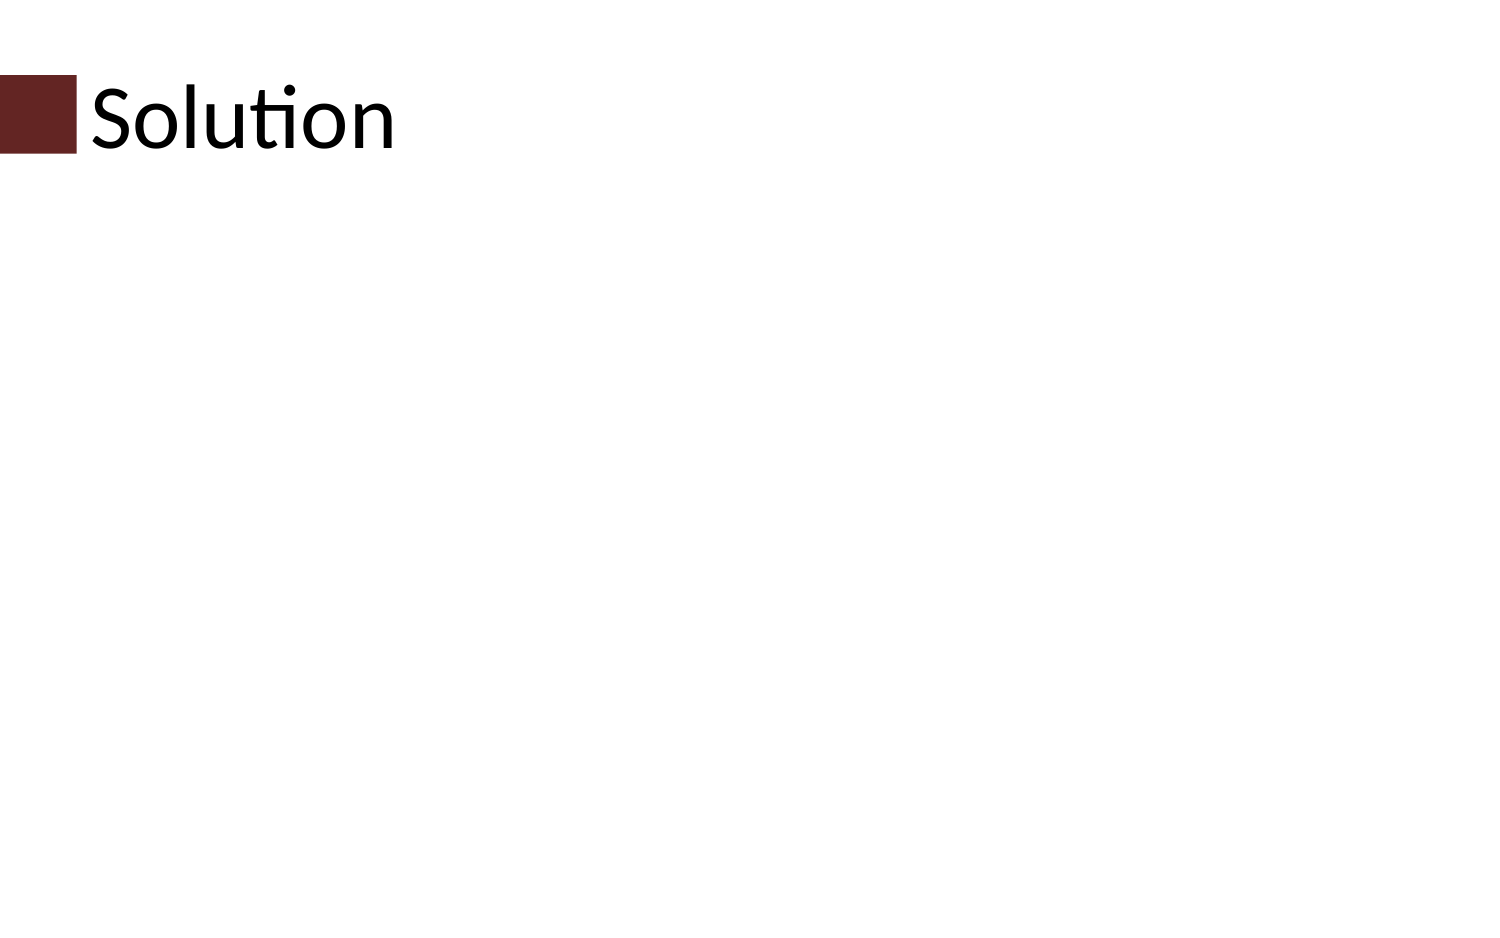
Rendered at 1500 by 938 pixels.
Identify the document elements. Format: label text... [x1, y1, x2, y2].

title Solution [75, 37, 1425, 186]
